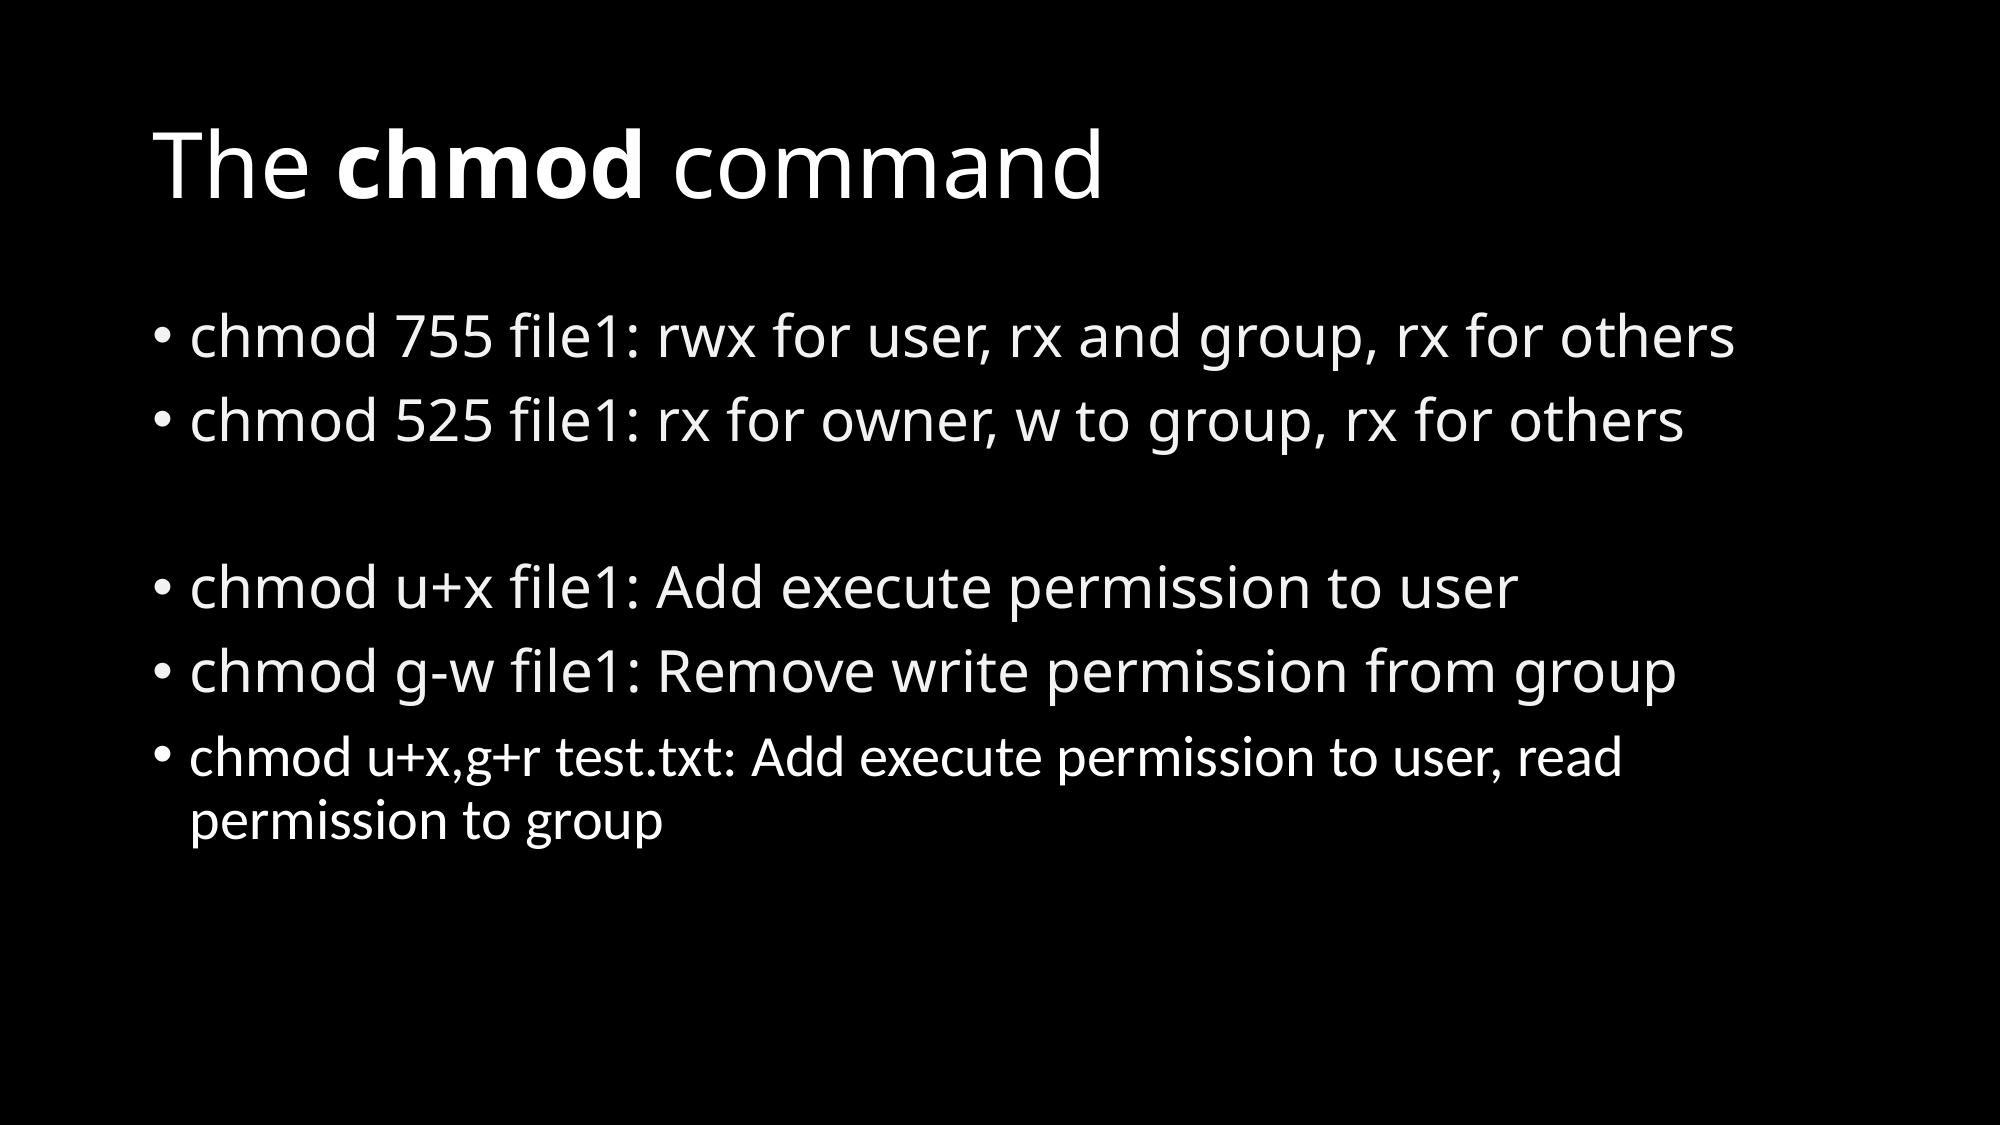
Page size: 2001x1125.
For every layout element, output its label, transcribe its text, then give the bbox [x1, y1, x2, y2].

title The chmod command [137, 59, 1863, 278]
list chmod 755 file1: rwx for user, rx and group, rx for others chmod 525 file1: rx for owner, w to group, rx for others chmod u+x file1: Add execute permission to user chmod g-w file1: Remove write permission from group chmod u+x,g+r test.txt: Add execute permission to user, read permission to group [137, 299, 1863, 1014]
